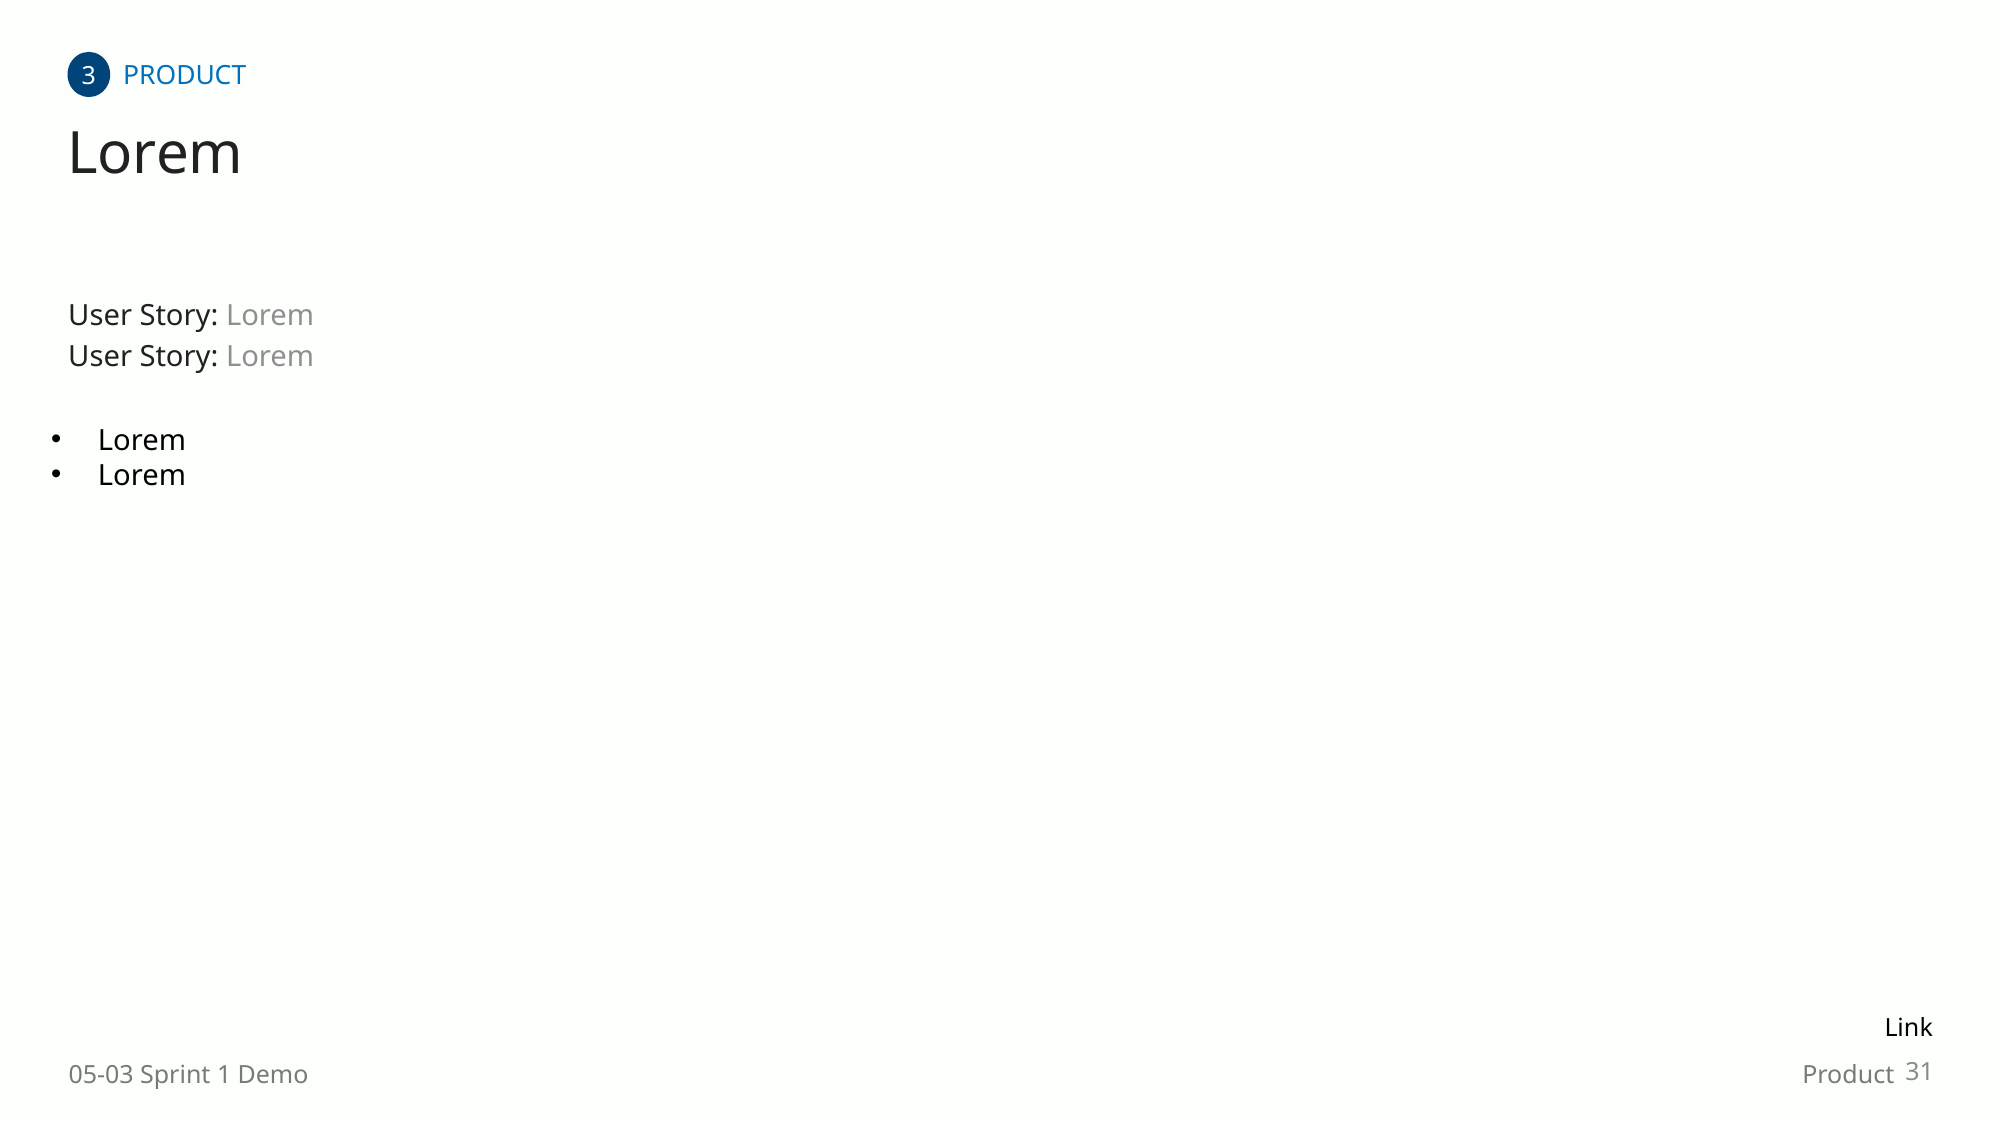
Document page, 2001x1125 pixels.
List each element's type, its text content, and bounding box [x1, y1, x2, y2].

text_box Product [1785, 1051, 1910, 1097]
text_box Lorem Lorem [35, 413, 486, 499]
text_box Lorem [67, 123, 1883, 226]
text_box User Story: Lorem User Story: Lorem [68, 291, 1883, 372]
text_box ‹#› [1882, 1042, 1949, 1103]
text_box 05-03 Sprint 1 Demo [68, 1051, 516, 1097]
text_box Link [1497, 1004, 1948, 1050]
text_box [67, 50, 260, 125]
